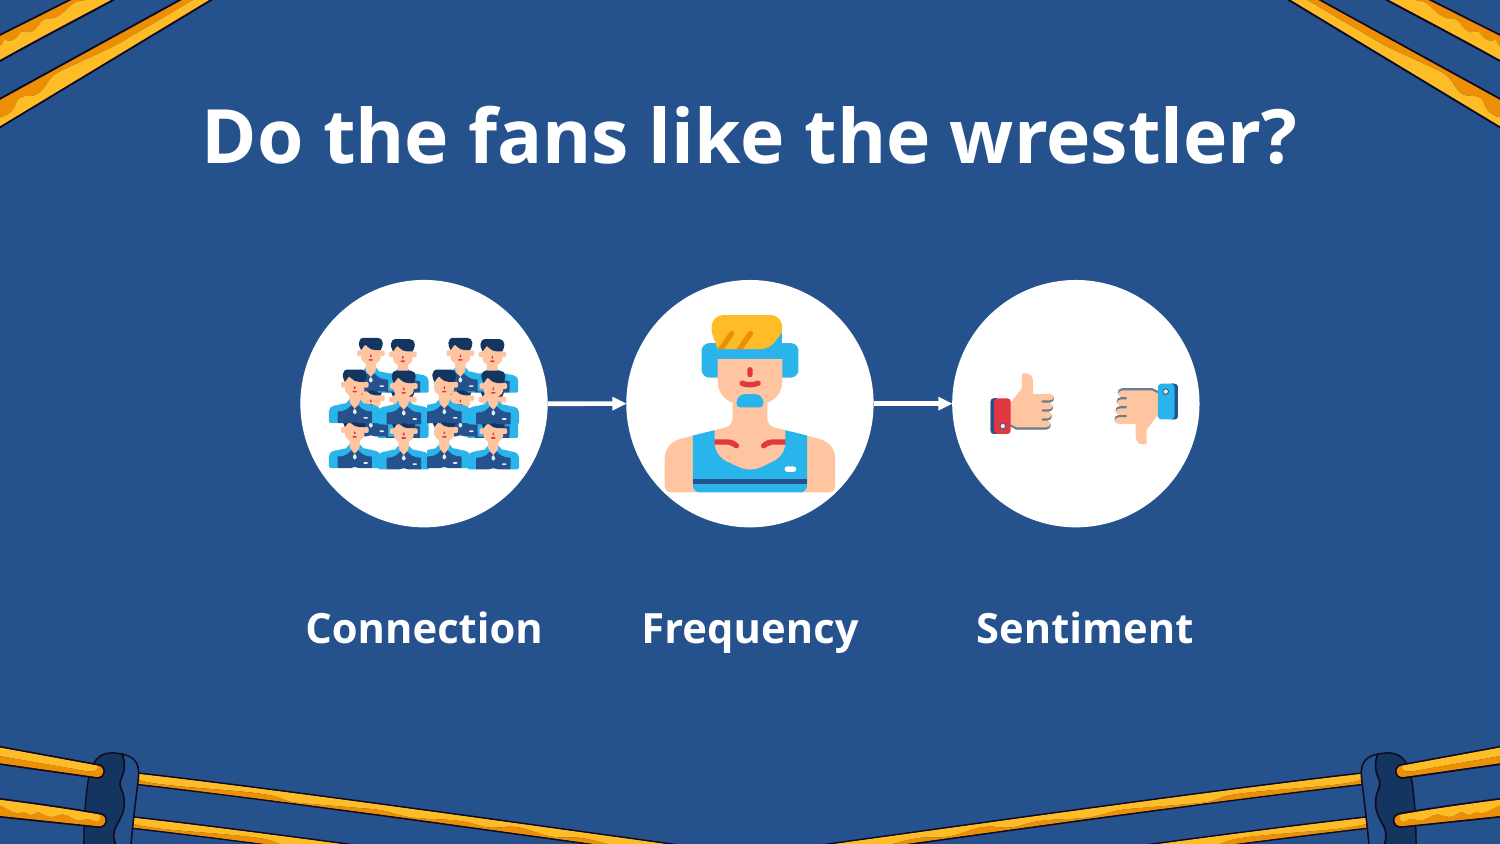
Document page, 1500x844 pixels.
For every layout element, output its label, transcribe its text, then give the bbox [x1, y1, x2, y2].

text_box [839, 317, 874, 488]
text_box [664, 279, 837, 315]
subtitle Sentiment [952, 579, 1229, 645]
text_box [300, 279, 548, 528]
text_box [990, 373, 1056, 435]
subtitle Connection [286, 579, 563, 645]
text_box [328, 337, 520, 470]
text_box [664, 314, 836, 493]
subtitle Frequency [612, 579, 888, 645]
text_box [673, 501, 827, 528]
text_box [1113, 383, 1179, 445]
text_box [952, 279, 1200, 528]
title Do the fans like the wrestler? [116, 60, 1383, 150]
text_box [626, 318, 660, 488]
